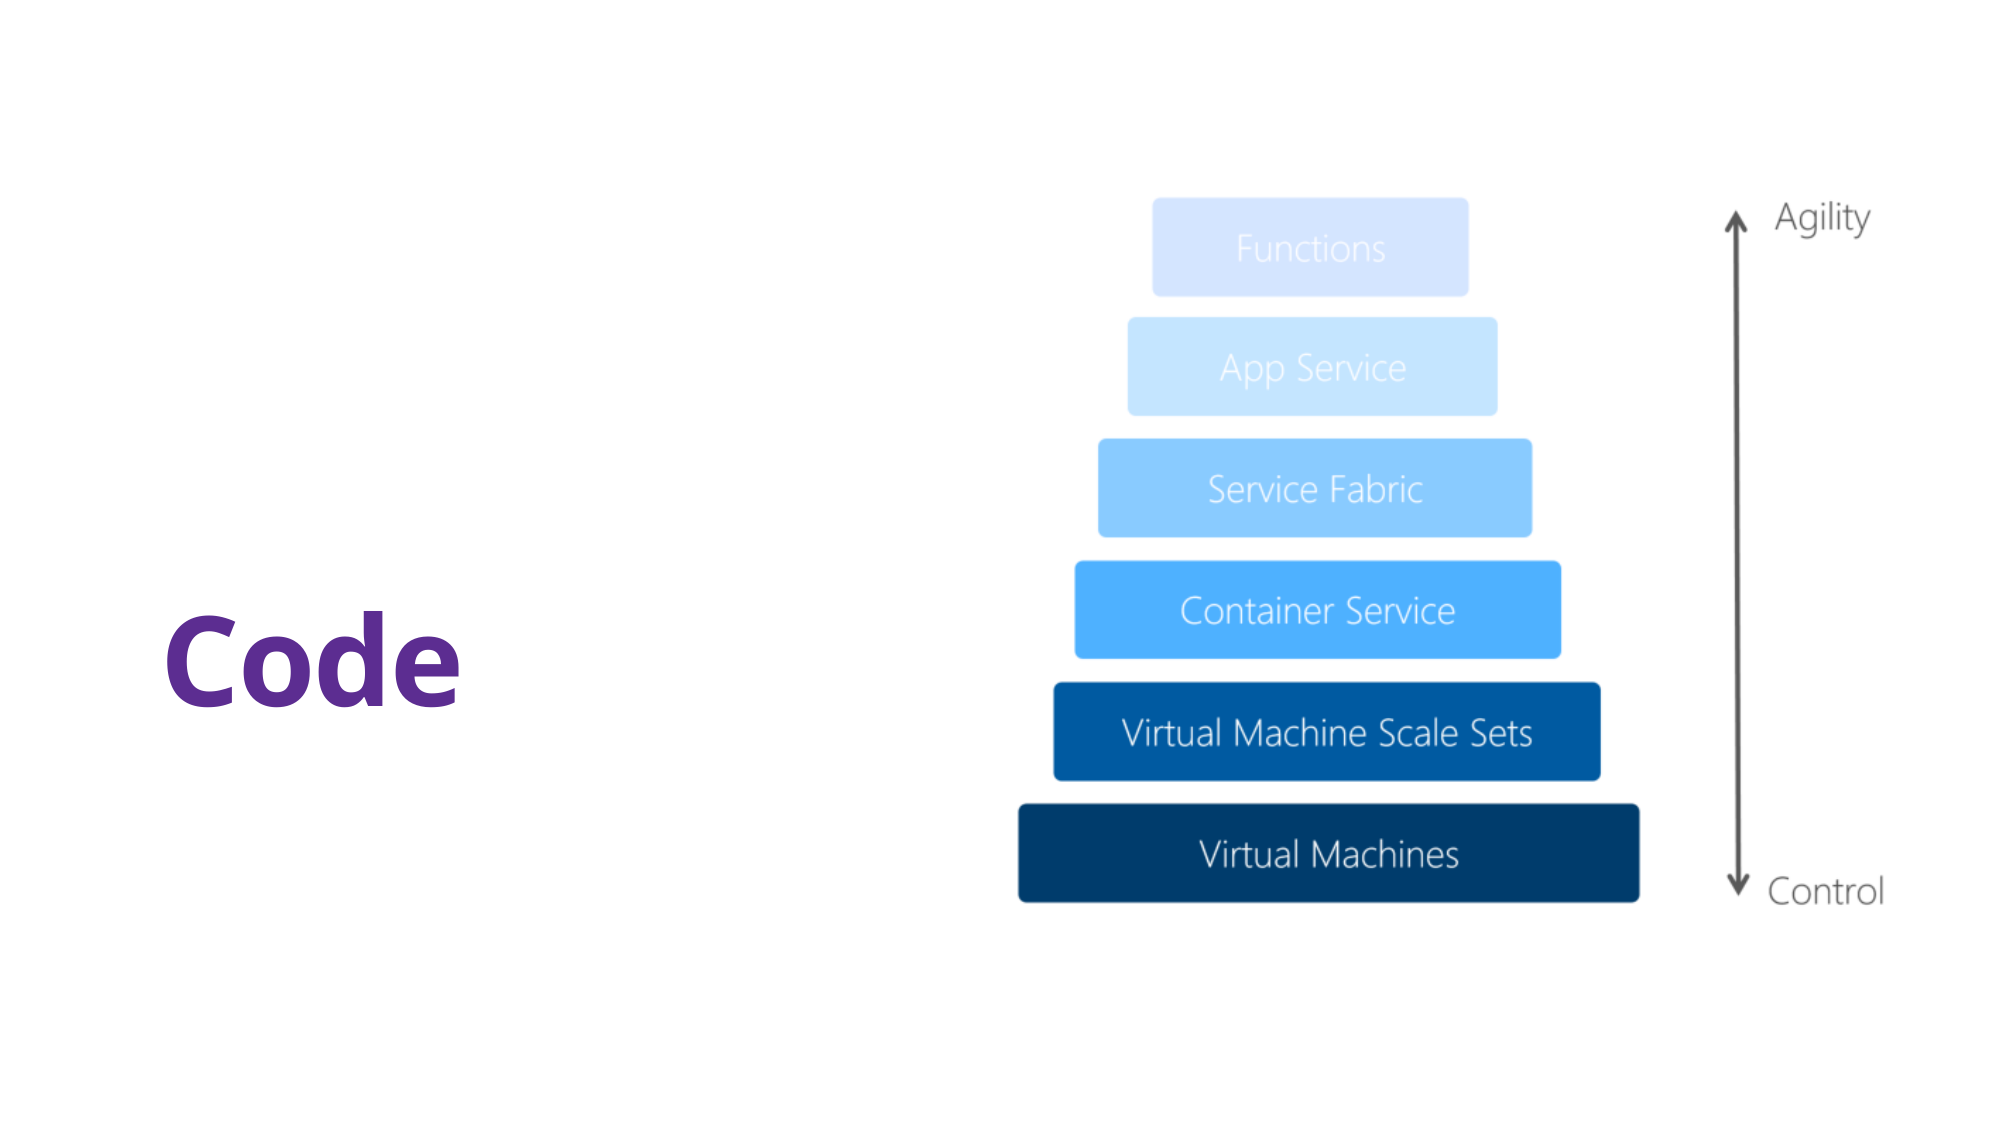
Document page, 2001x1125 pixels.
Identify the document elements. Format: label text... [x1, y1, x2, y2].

picture [960, 151, 1914, 943]
title Code [136, 280, 960, 749]
